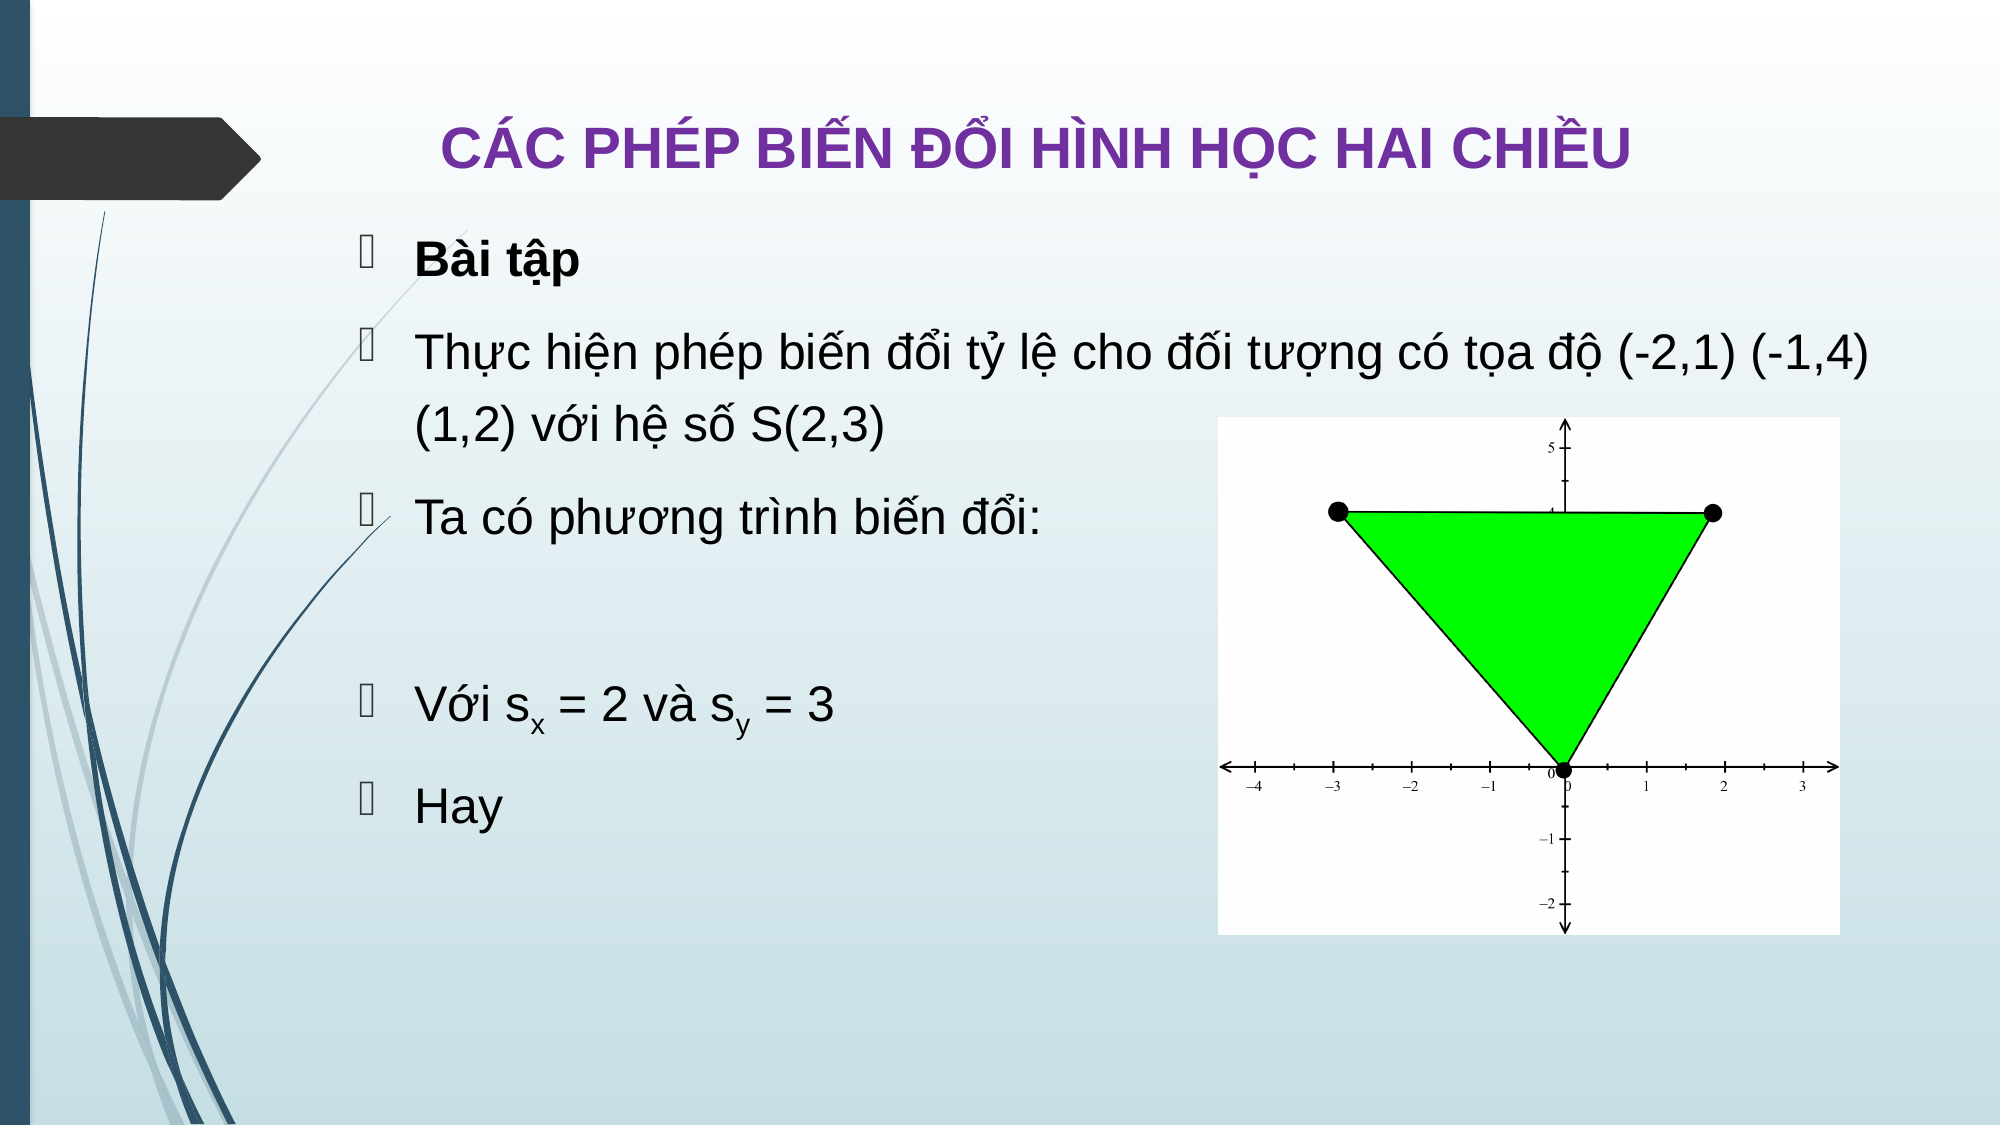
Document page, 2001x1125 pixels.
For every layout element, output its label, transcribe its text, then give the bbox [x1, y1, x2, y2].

picture [1218, 417, 1840, 935]
title CÁC PHÉP BIẾN ĐỔI HÌNH HỌC HAI CHIỀU [425, 102, 1888, 313]
